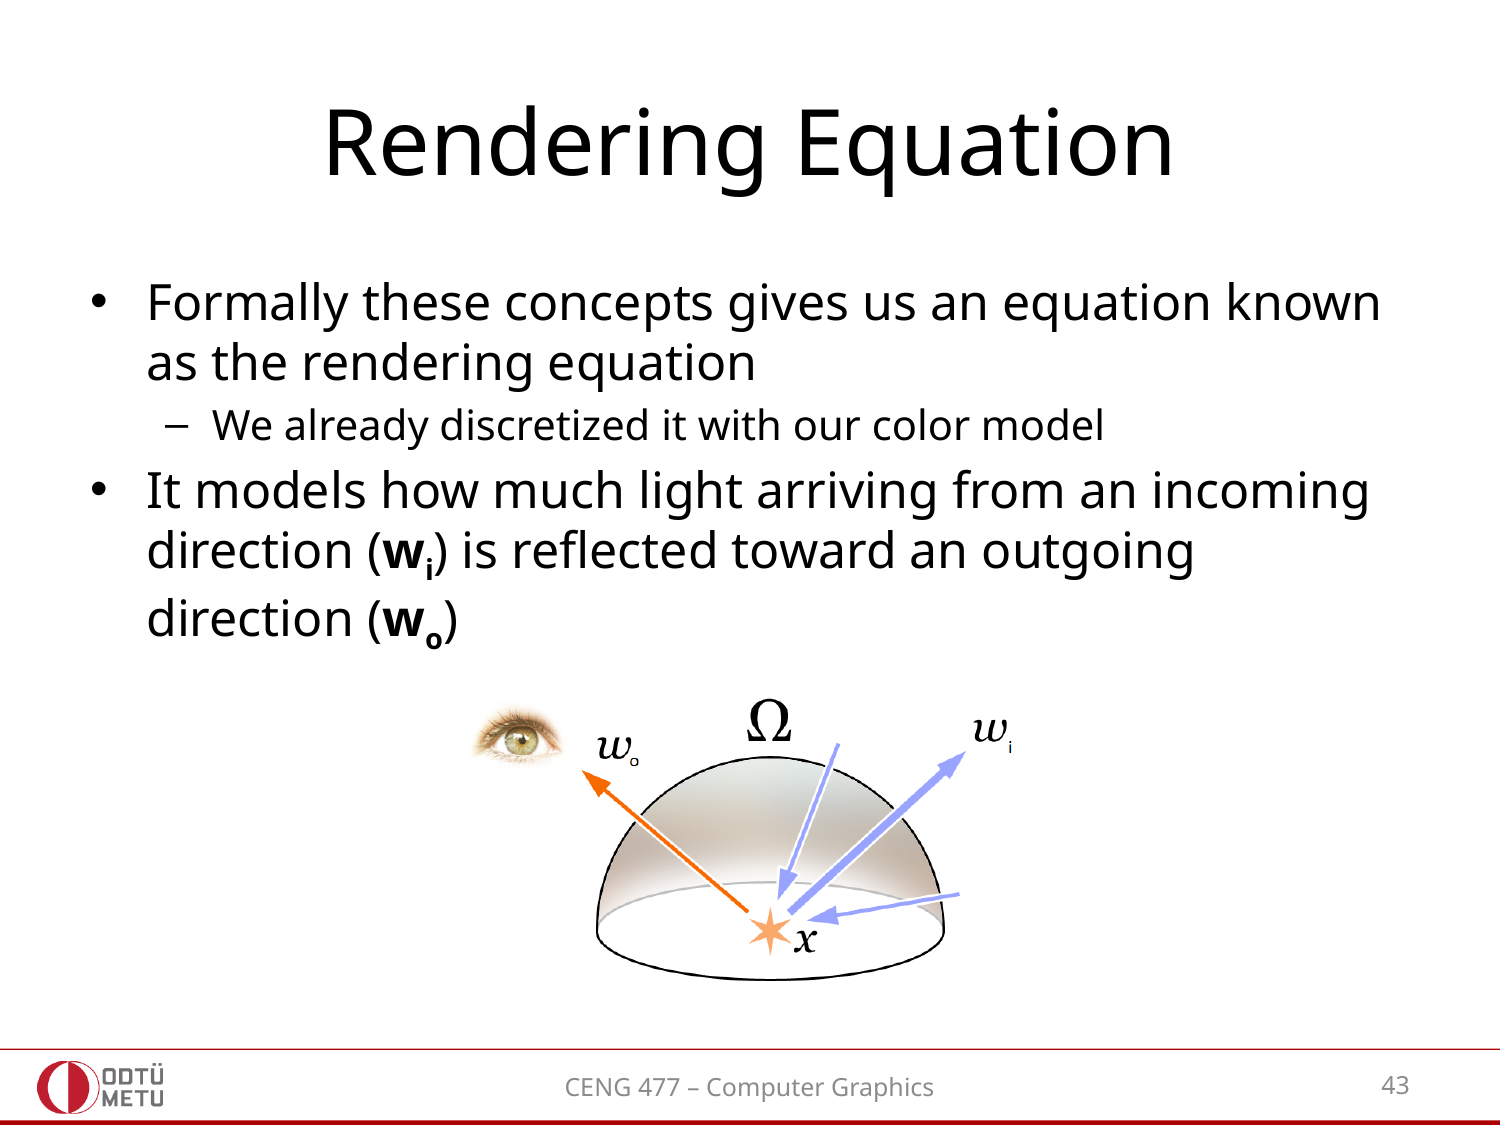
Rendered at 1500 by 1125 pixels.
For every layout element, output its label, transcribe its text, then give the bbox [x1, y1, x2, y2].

picture [462, 687, 1038, 998]
list Formally these concepts gives us an equation known as the rendering equation We already discretized it with our color model It models how much light arriving from an incoming direction (wi) is reflected toward an outgoing direction (wo) [75, 262, 1425, 1005]
slide_number 43 [1074, 1056, 1425, 1117]
title Rendering Equation [75, 45, 1425, 233]
footer CENG 477 – Computer Graphics [512, 1056, 988, 1117]
picture [37, 1061, 163, 1114]
